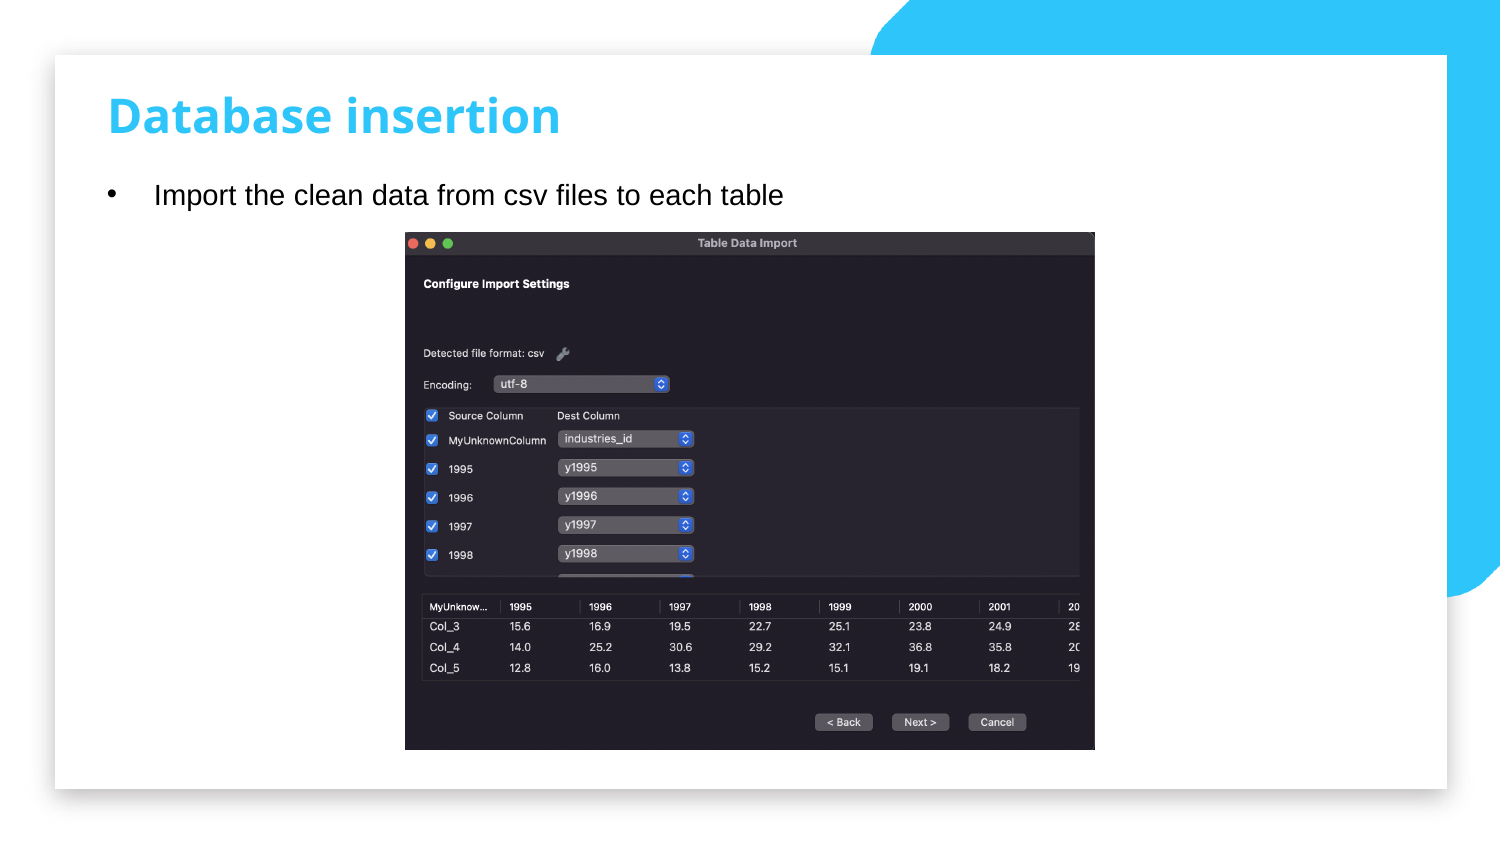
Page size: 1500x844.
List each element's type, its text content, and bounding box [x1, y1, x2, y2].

picture [0, 0, 1500, 844]
text_box Import the clean data from csv files to each table [92, 151, 1215, 254]
text_box Database insertion [92, 70, 893, 151]
